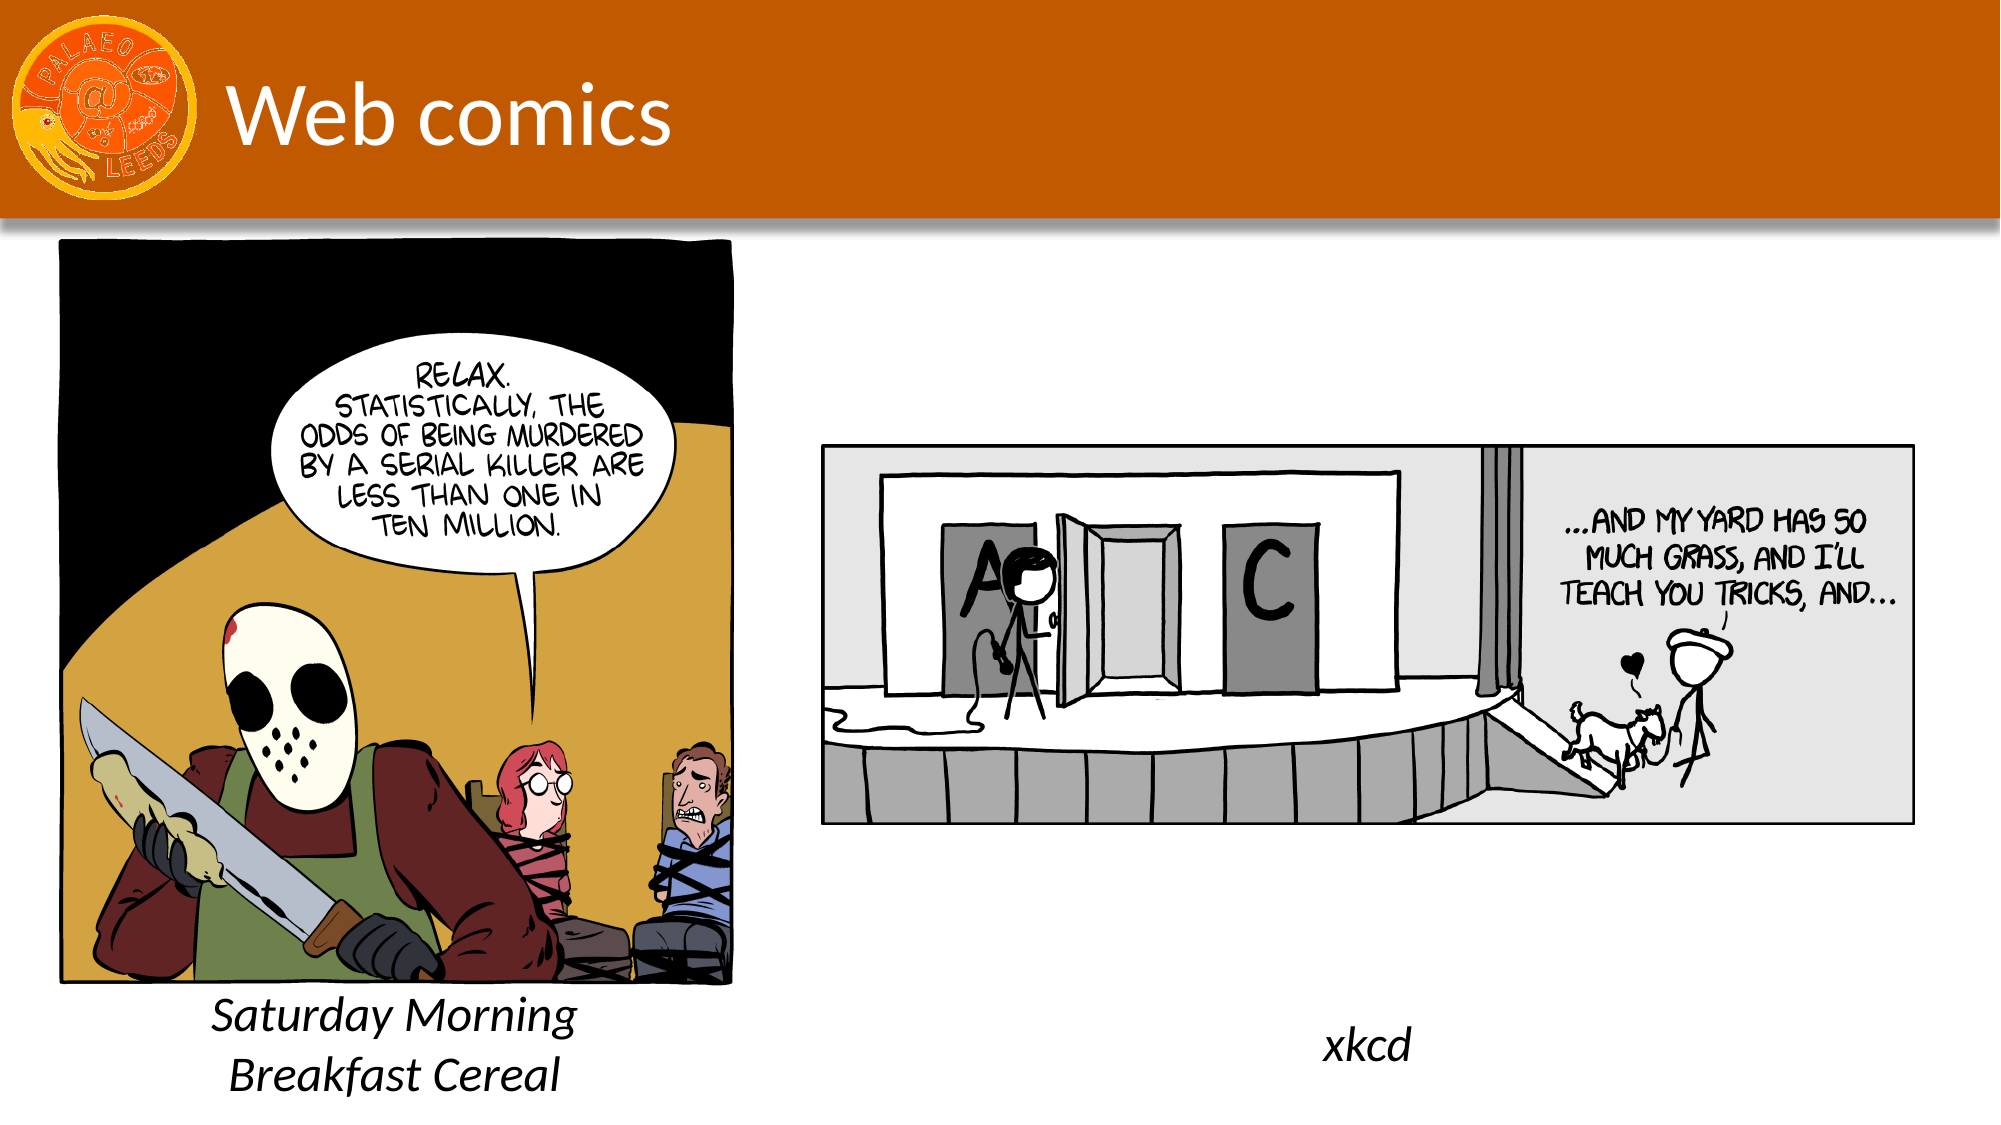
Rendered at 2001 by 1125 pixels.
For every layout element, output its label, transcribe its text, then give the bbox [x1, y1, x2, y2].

text_box [0, 0, 2000, 219]
text_box Web comics [210, 17, 2000, 201]
text_box xkcd [821, 1004, 1915, 1080]
picture [821, 444, 1915, 825]
picture [55, 235, 735, 988]
text_box Saturday Morning Breakfast Cereal [55, 988, 734, 1109]
picture [11, 15, 197, 200]
